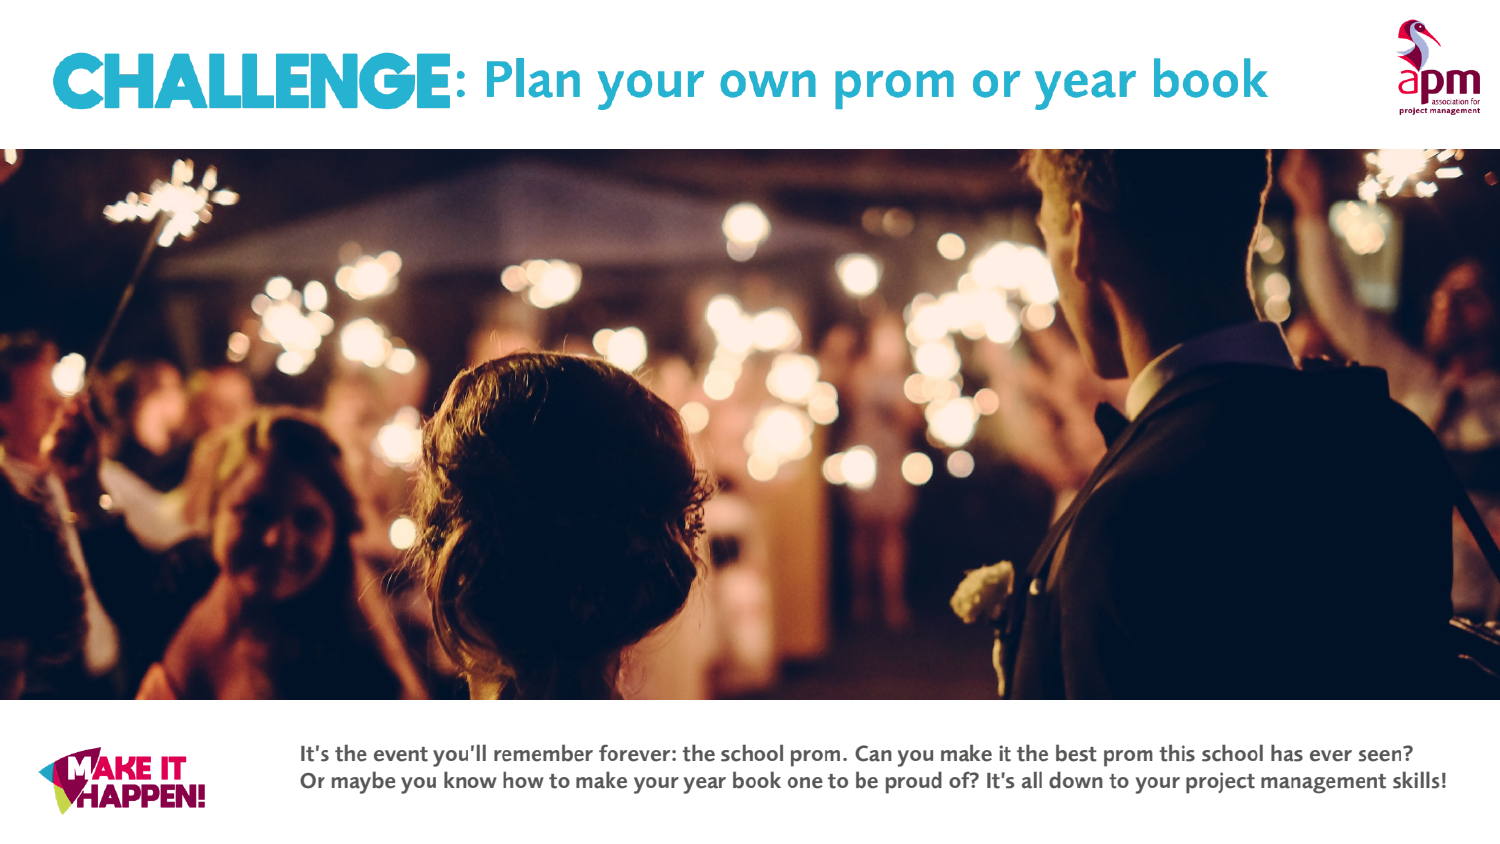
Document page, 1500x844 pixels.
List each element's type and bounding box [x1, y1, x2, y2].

picture [288, 735, 1470, 822]
picture [0, 18, 1500, 701]
picture [38, 747, 206, 816]
